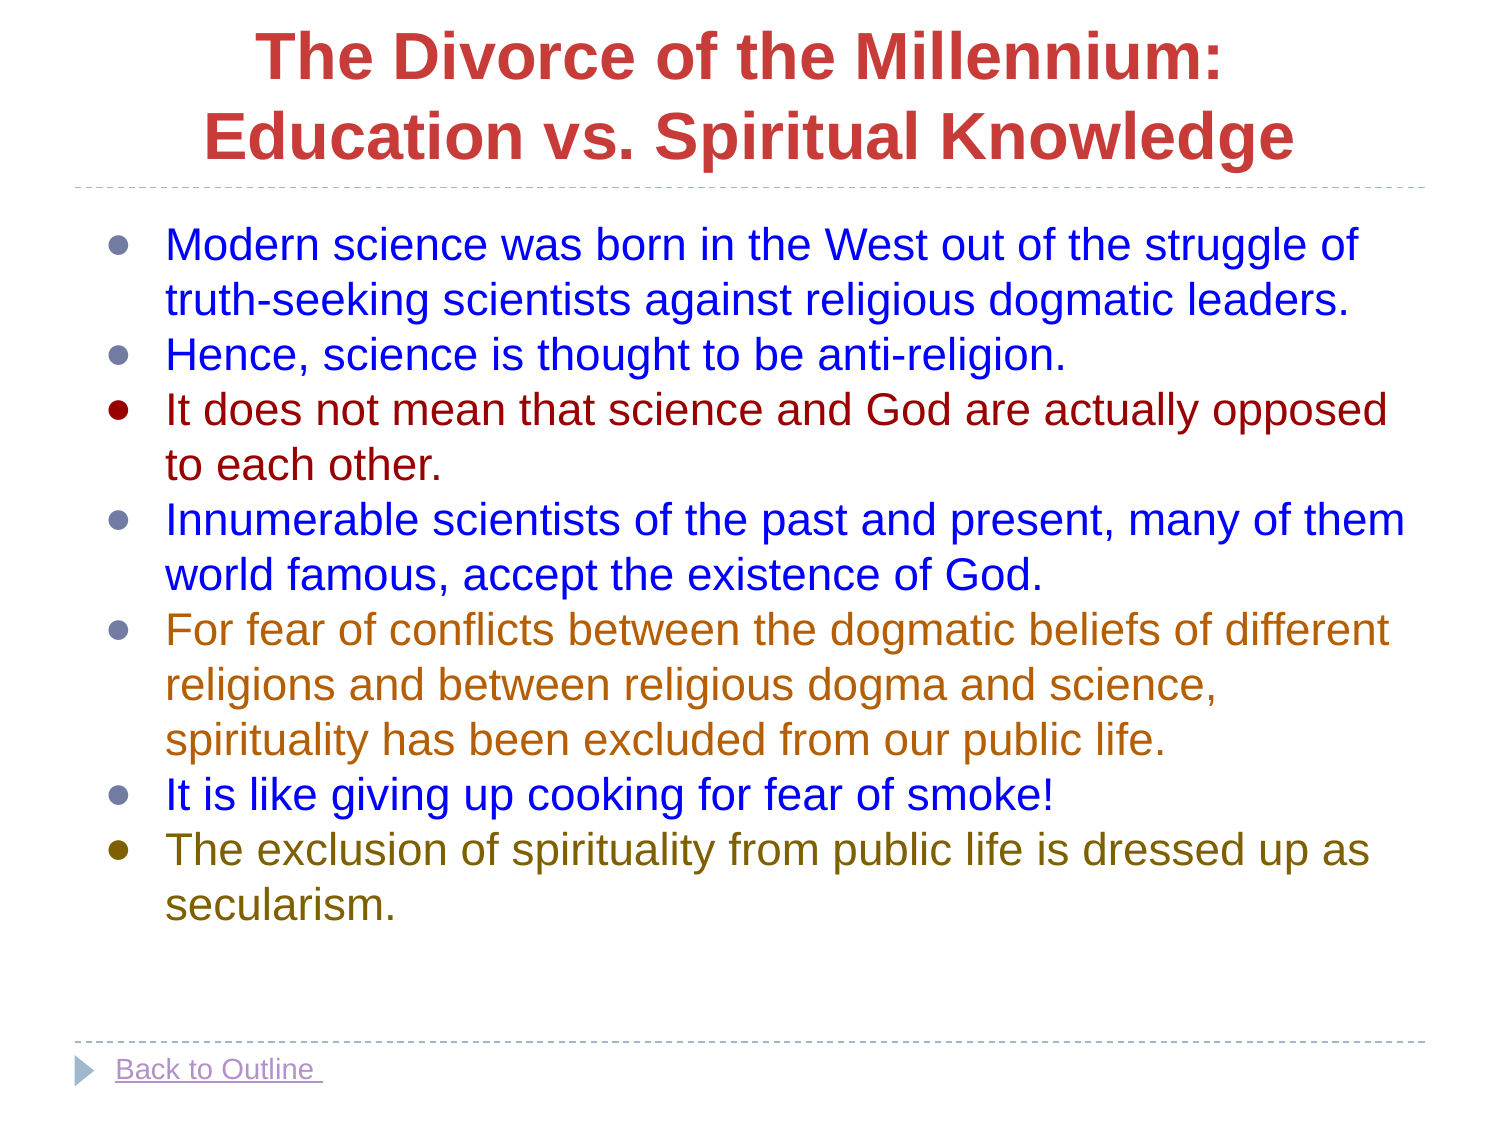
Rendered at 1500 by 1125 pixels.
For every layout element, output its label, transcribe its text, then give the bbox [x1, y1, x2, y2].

title The Divorce of the Millennium: Education vs. Spiritual Knowledge [75, 24, 1425, 188]
list Modern science was born in the West out of the struggle of truth-seeking scientists against religious dogmatic leaders. Hence, science is thought to be anti-religion. It does not mean that science and God are actually opposed to each other. Innumerable scientists of the past and present, many of them world famous, accept the existence of God. For fear of conflicts between the dogmatic beliefs of different religions and between religious dogma and science, spirituality has been excluded from our public life. It is like giving up cooking for fear of smoke! The exclusion of spirituality from public life is dressed up as secularism. [75, 200, 1425, 1010]
slide_number Back to Outline [100, 1042, 426, 1103]
